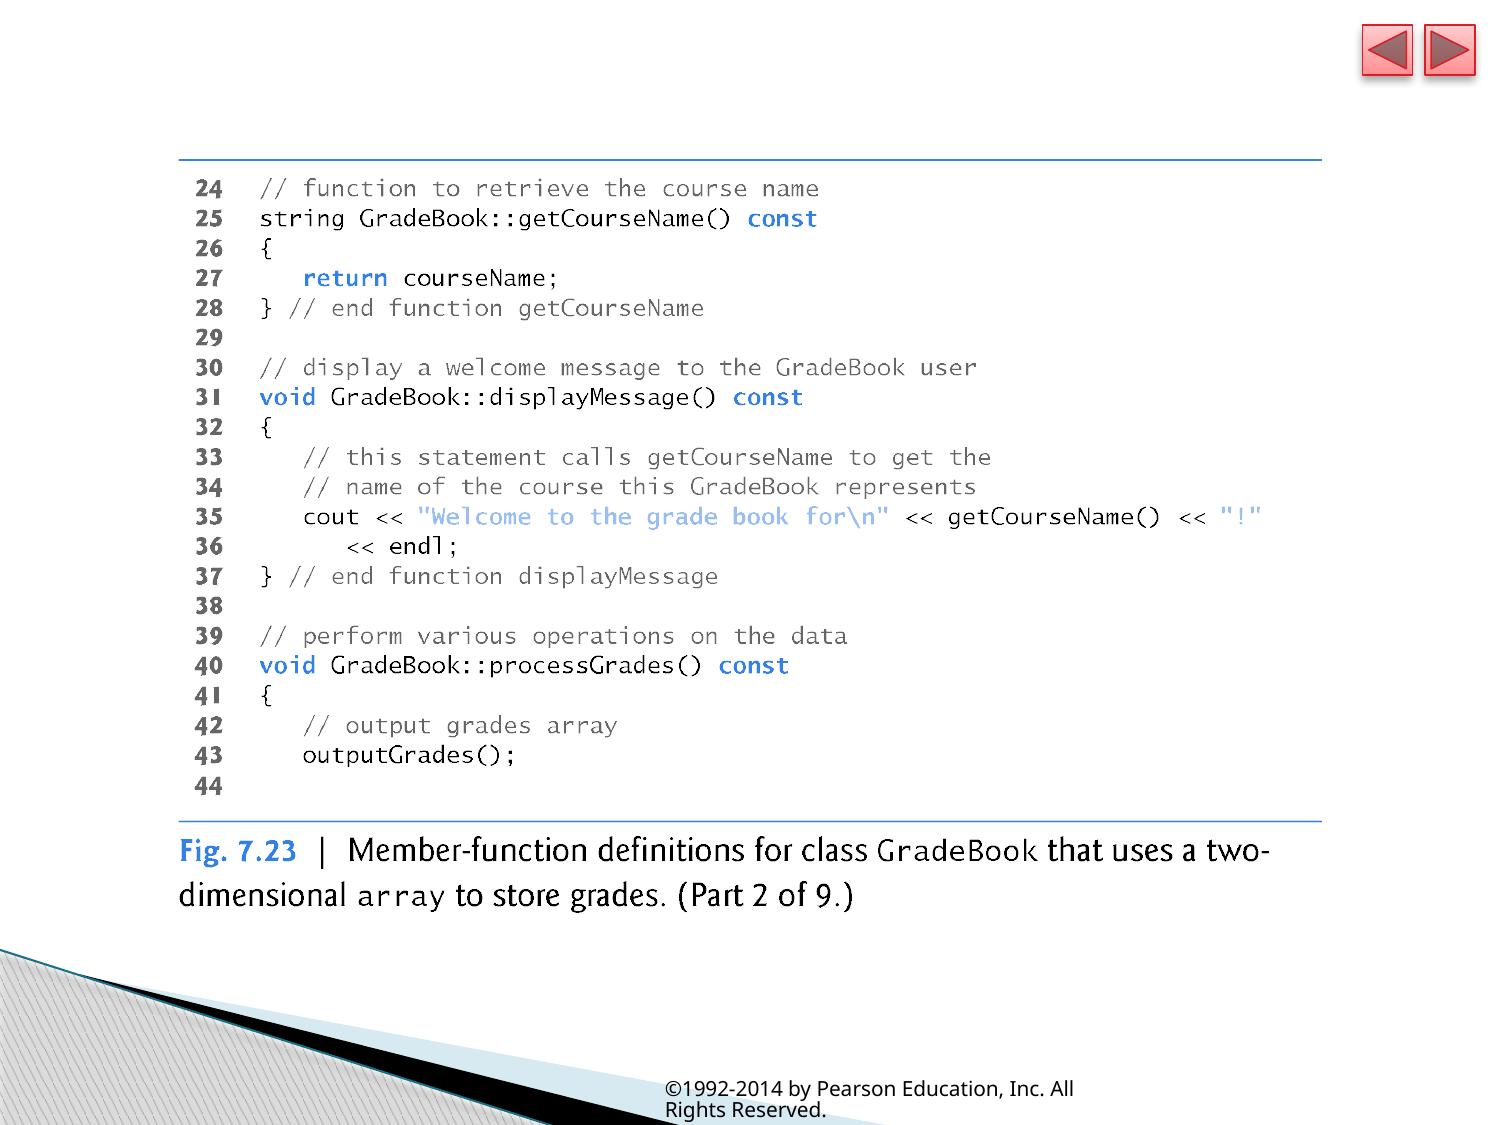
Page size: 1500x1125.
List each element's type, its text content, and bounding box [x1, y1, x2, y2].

picture [0, 106, 1500, 1018]
footer ©1992-2014 by Pearson Education, Inc. All Rights Reserved. [650, 1051, 1105, 1112]
